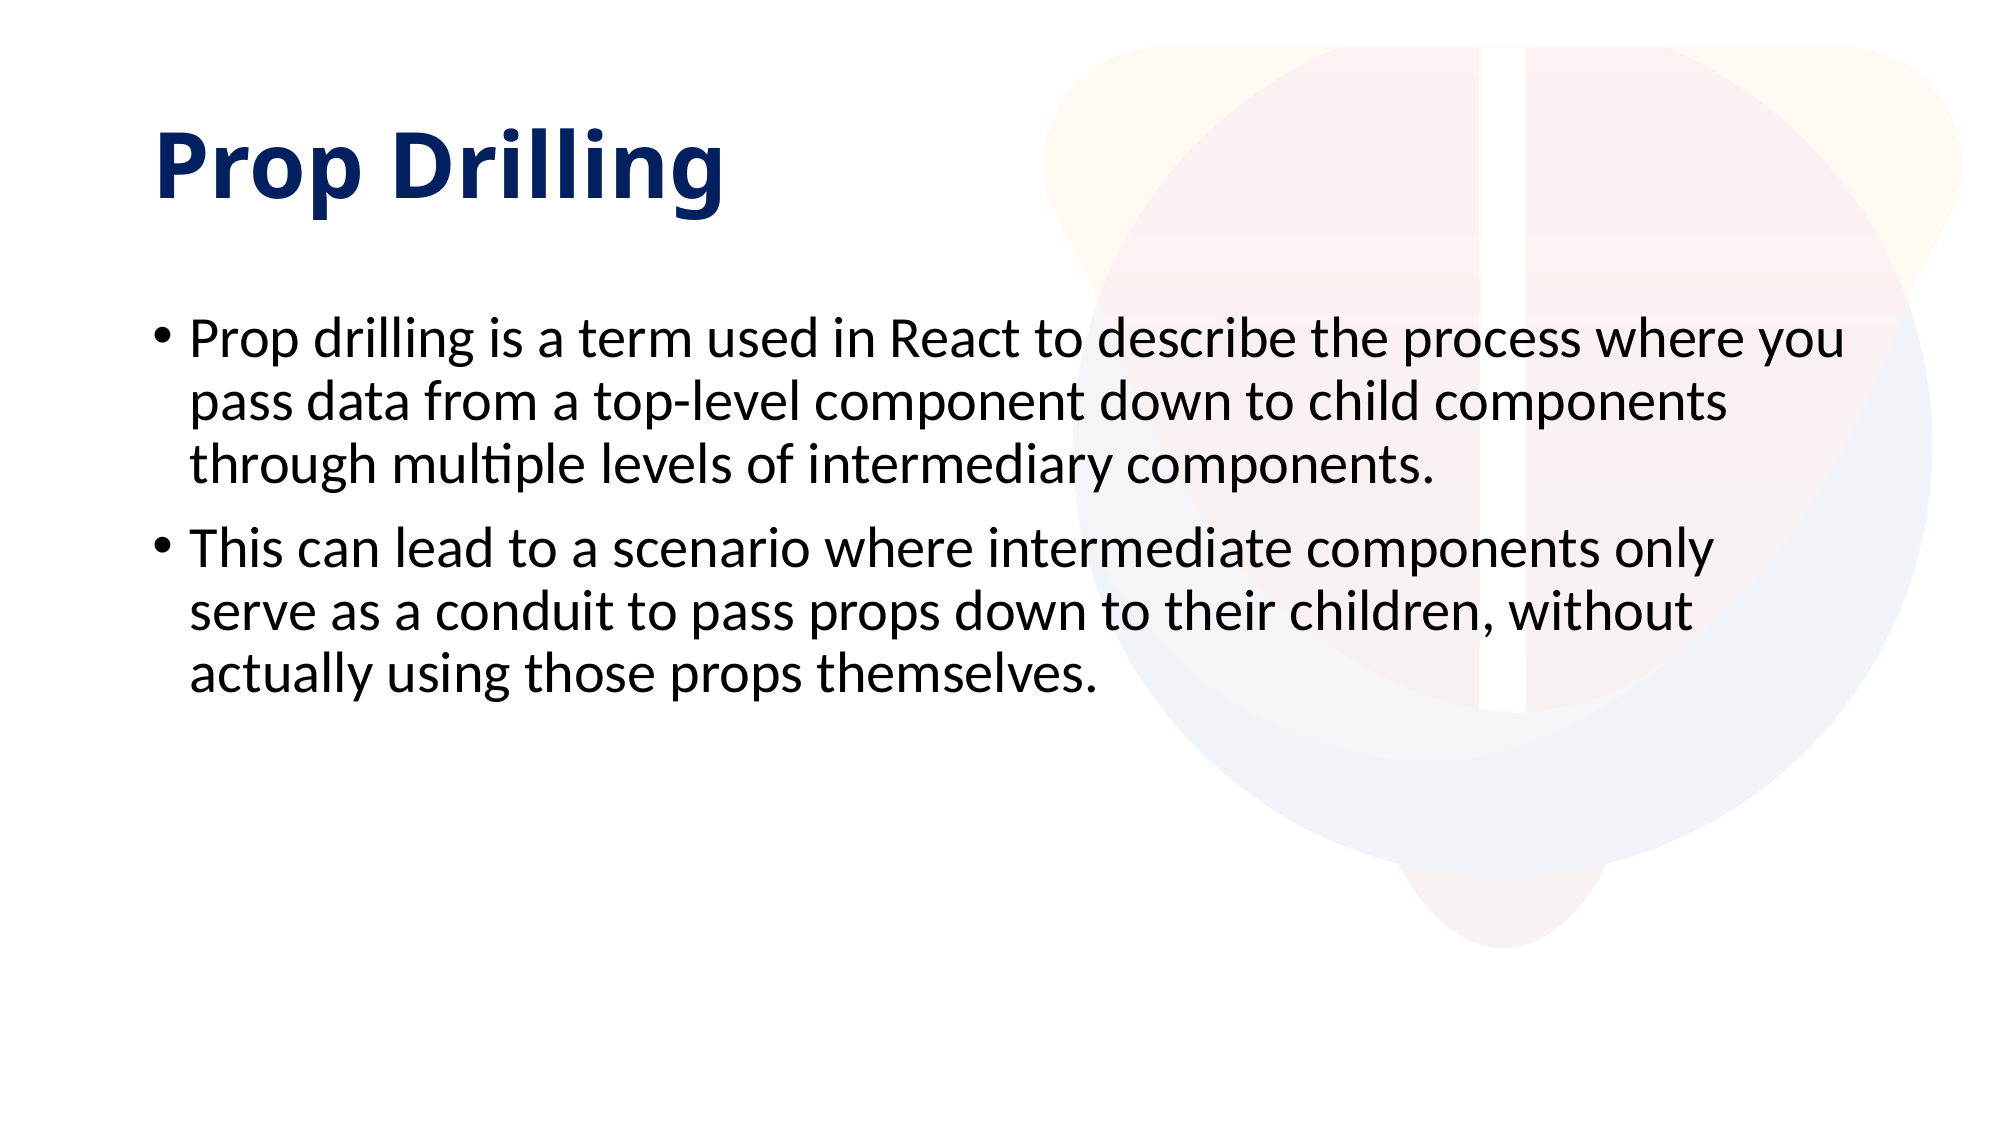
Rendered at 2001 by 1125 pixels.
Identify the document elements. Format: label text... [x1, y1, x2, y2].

title Prop Drilling [137, 59, 1863, 278]
list Prop drilling is a term used in React to describe the process where you pass data from a top-level component down to child components through multiple levels of intermediary components. This can lead to a scenario where intermediate components only serve as a conduit to pass props down to their children, without actually using those props themselves. [137, 299, 1863, 1014]
